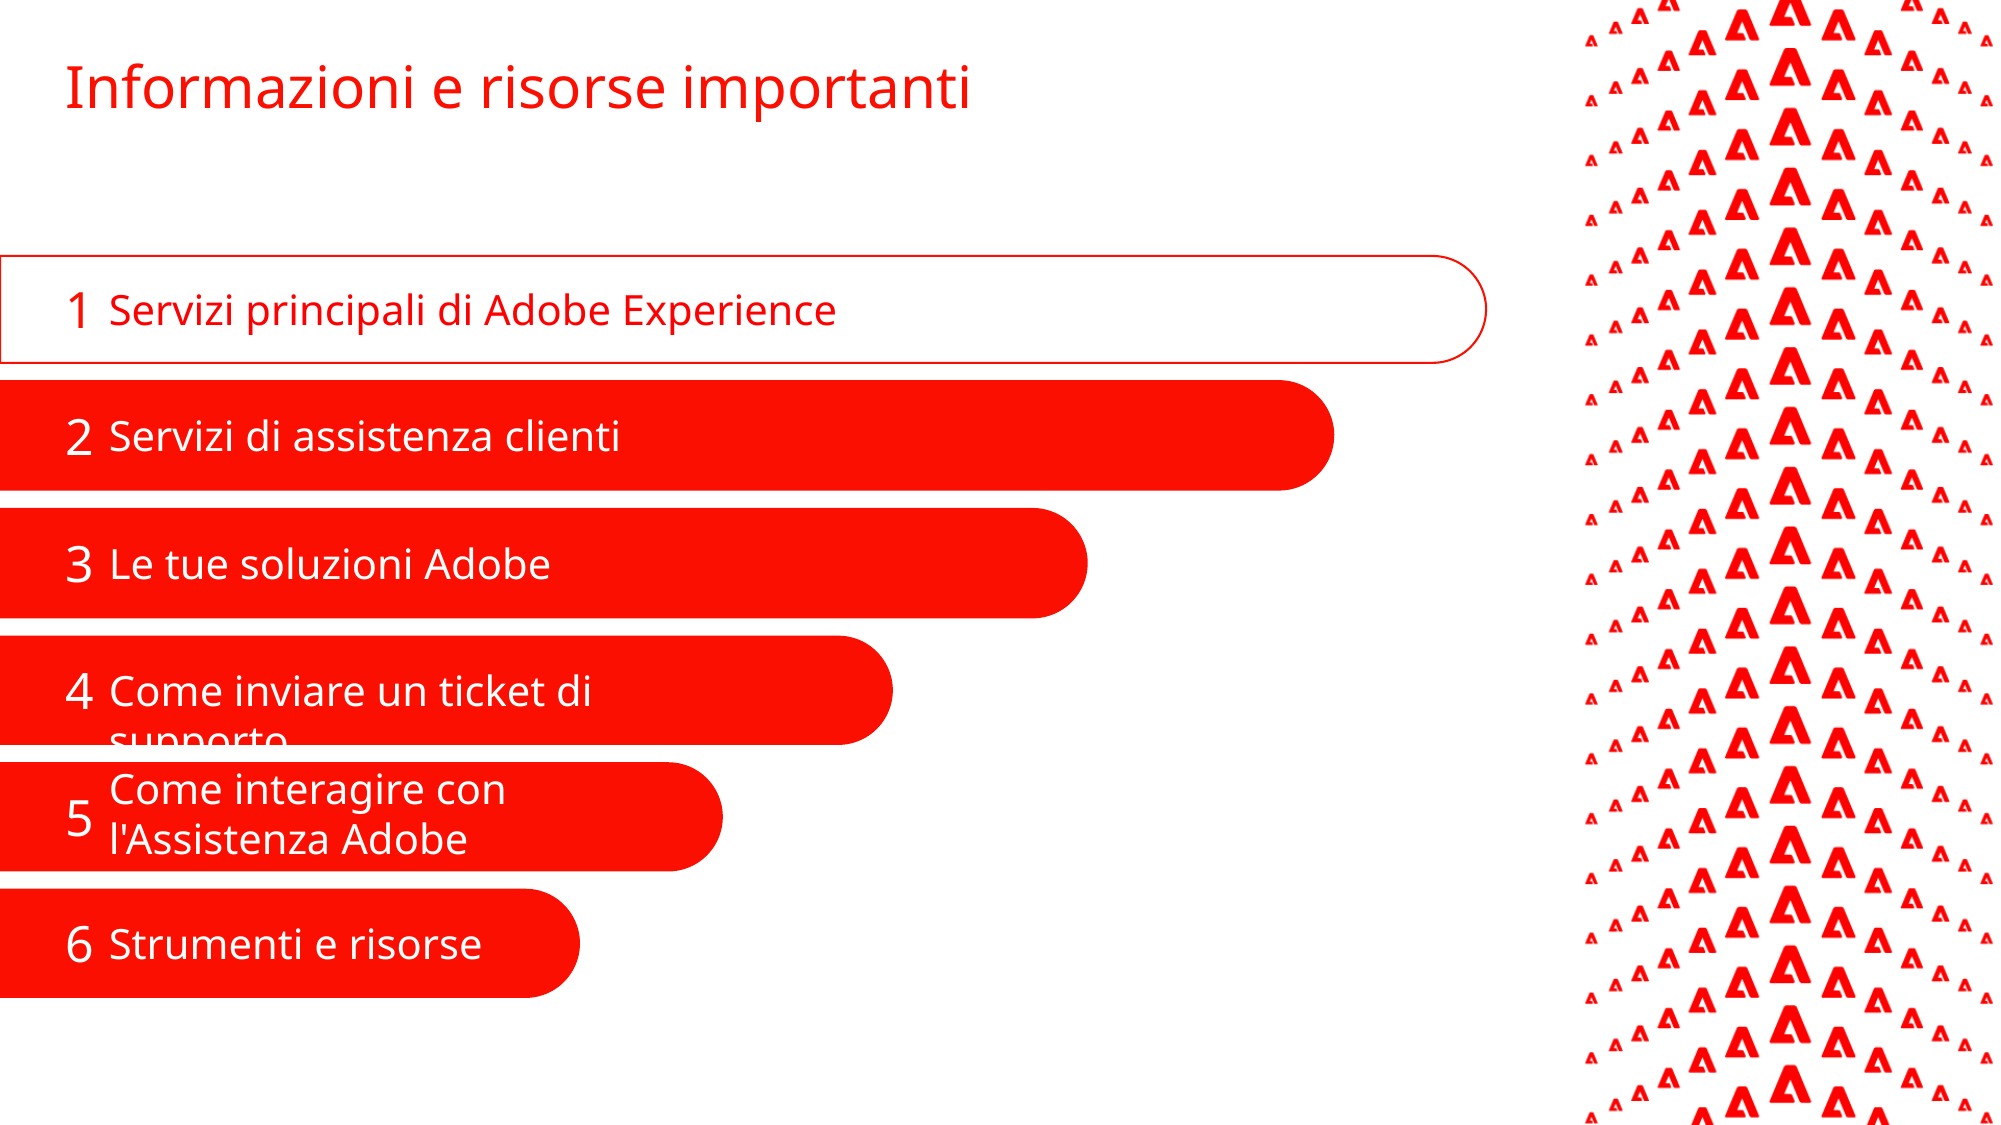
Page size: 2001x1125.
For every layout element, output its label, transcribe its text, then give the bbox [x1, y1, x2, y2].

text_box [0, 255, 1486, 998]
text_box Informazioni e risorse importanti [50, 51, 1936, 158]
picture [0, 0, 2000, 1125]
